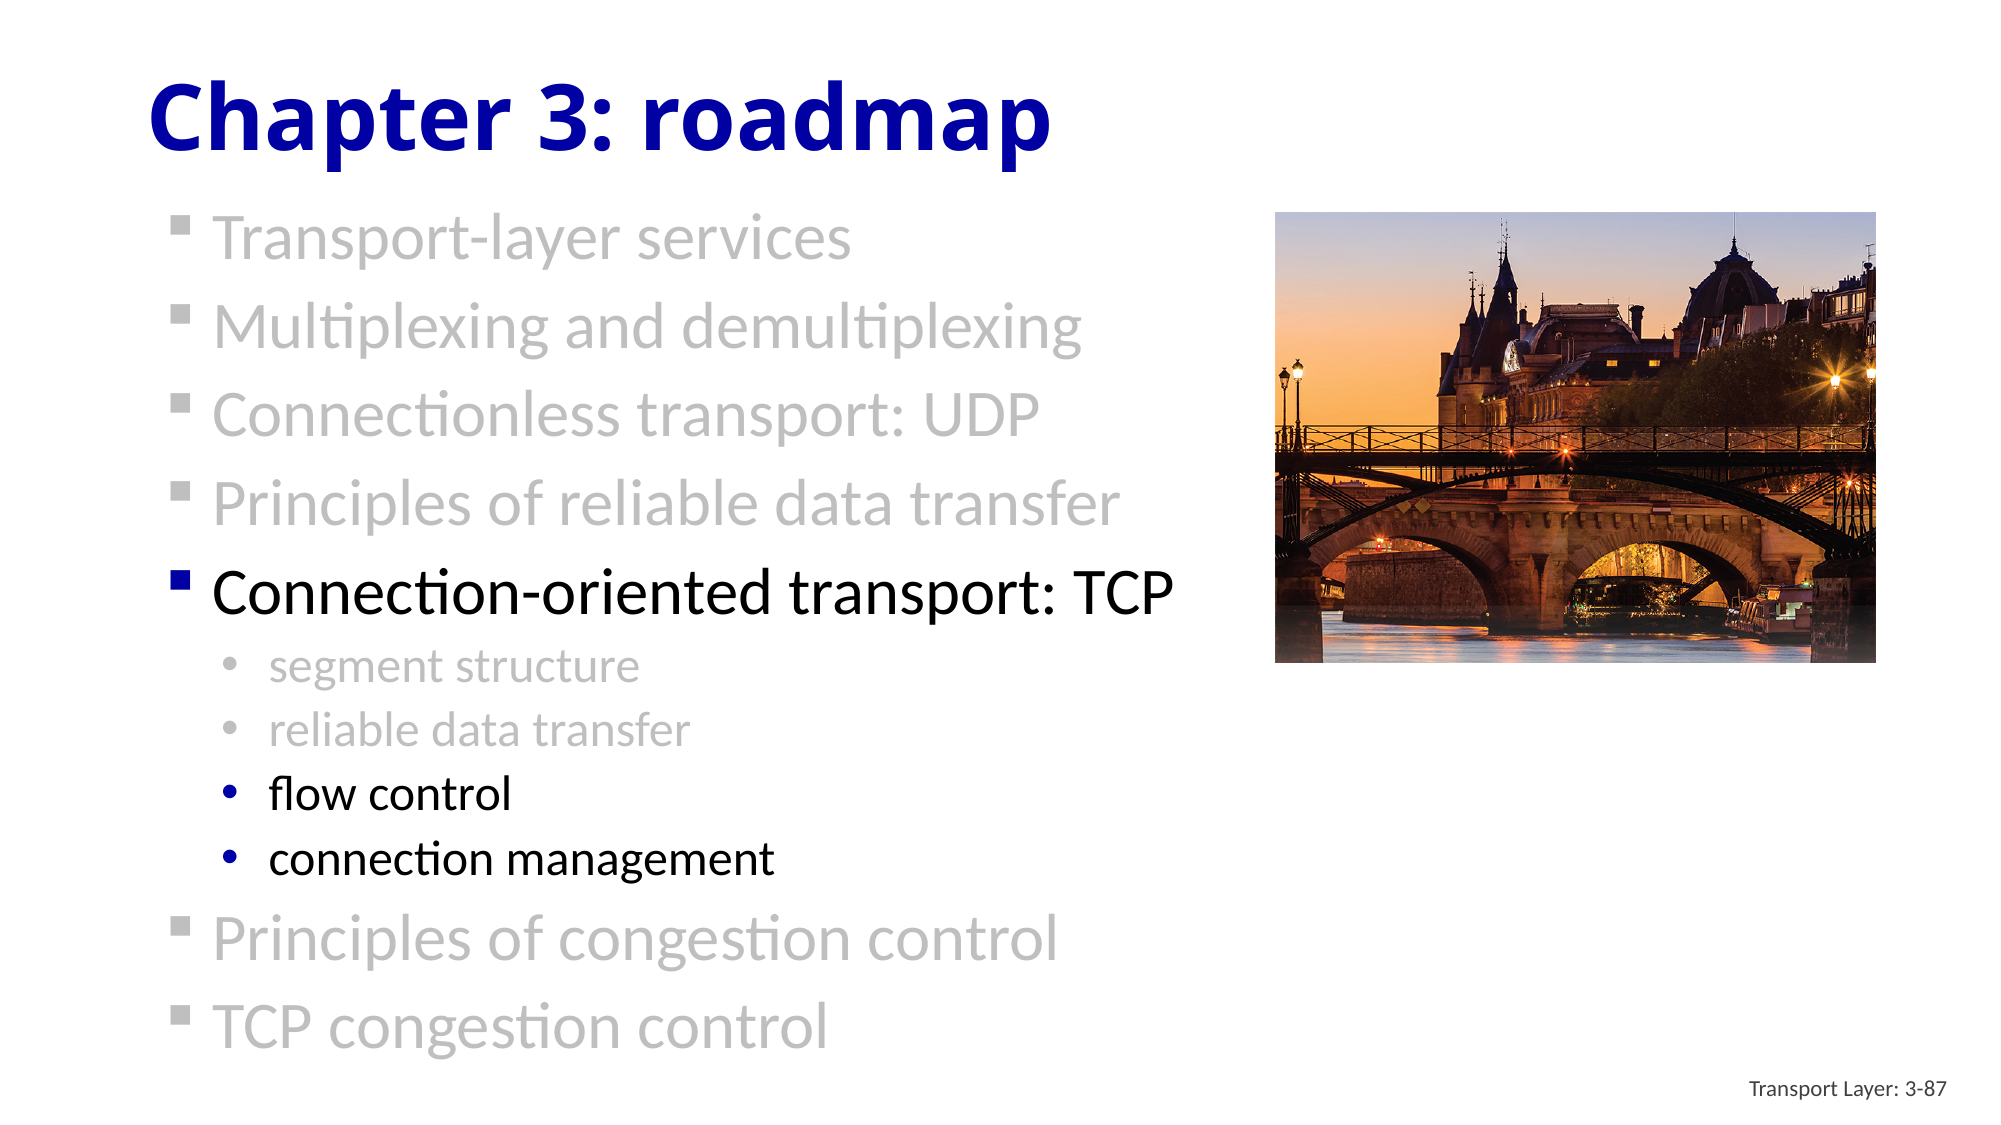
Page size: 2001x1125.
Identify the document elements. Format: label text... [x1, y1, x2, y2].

list Transport-layer services Multiplexing and demultiplexing Connectionless transport: UDP Principles of reliable data transfer Connection-oriented transport: TCP segment structure reliable data transfer flow control connection management Principles of congestion control TCP congestion control [131, 194, 1217, 1117]
picture [1275, 212, 1876, 663]
slide_number Transport Layer: 3-87 [1512, 1056, 1963, 1117]
title Chapter 3: roadmap [131, 47, 1856, 195]
